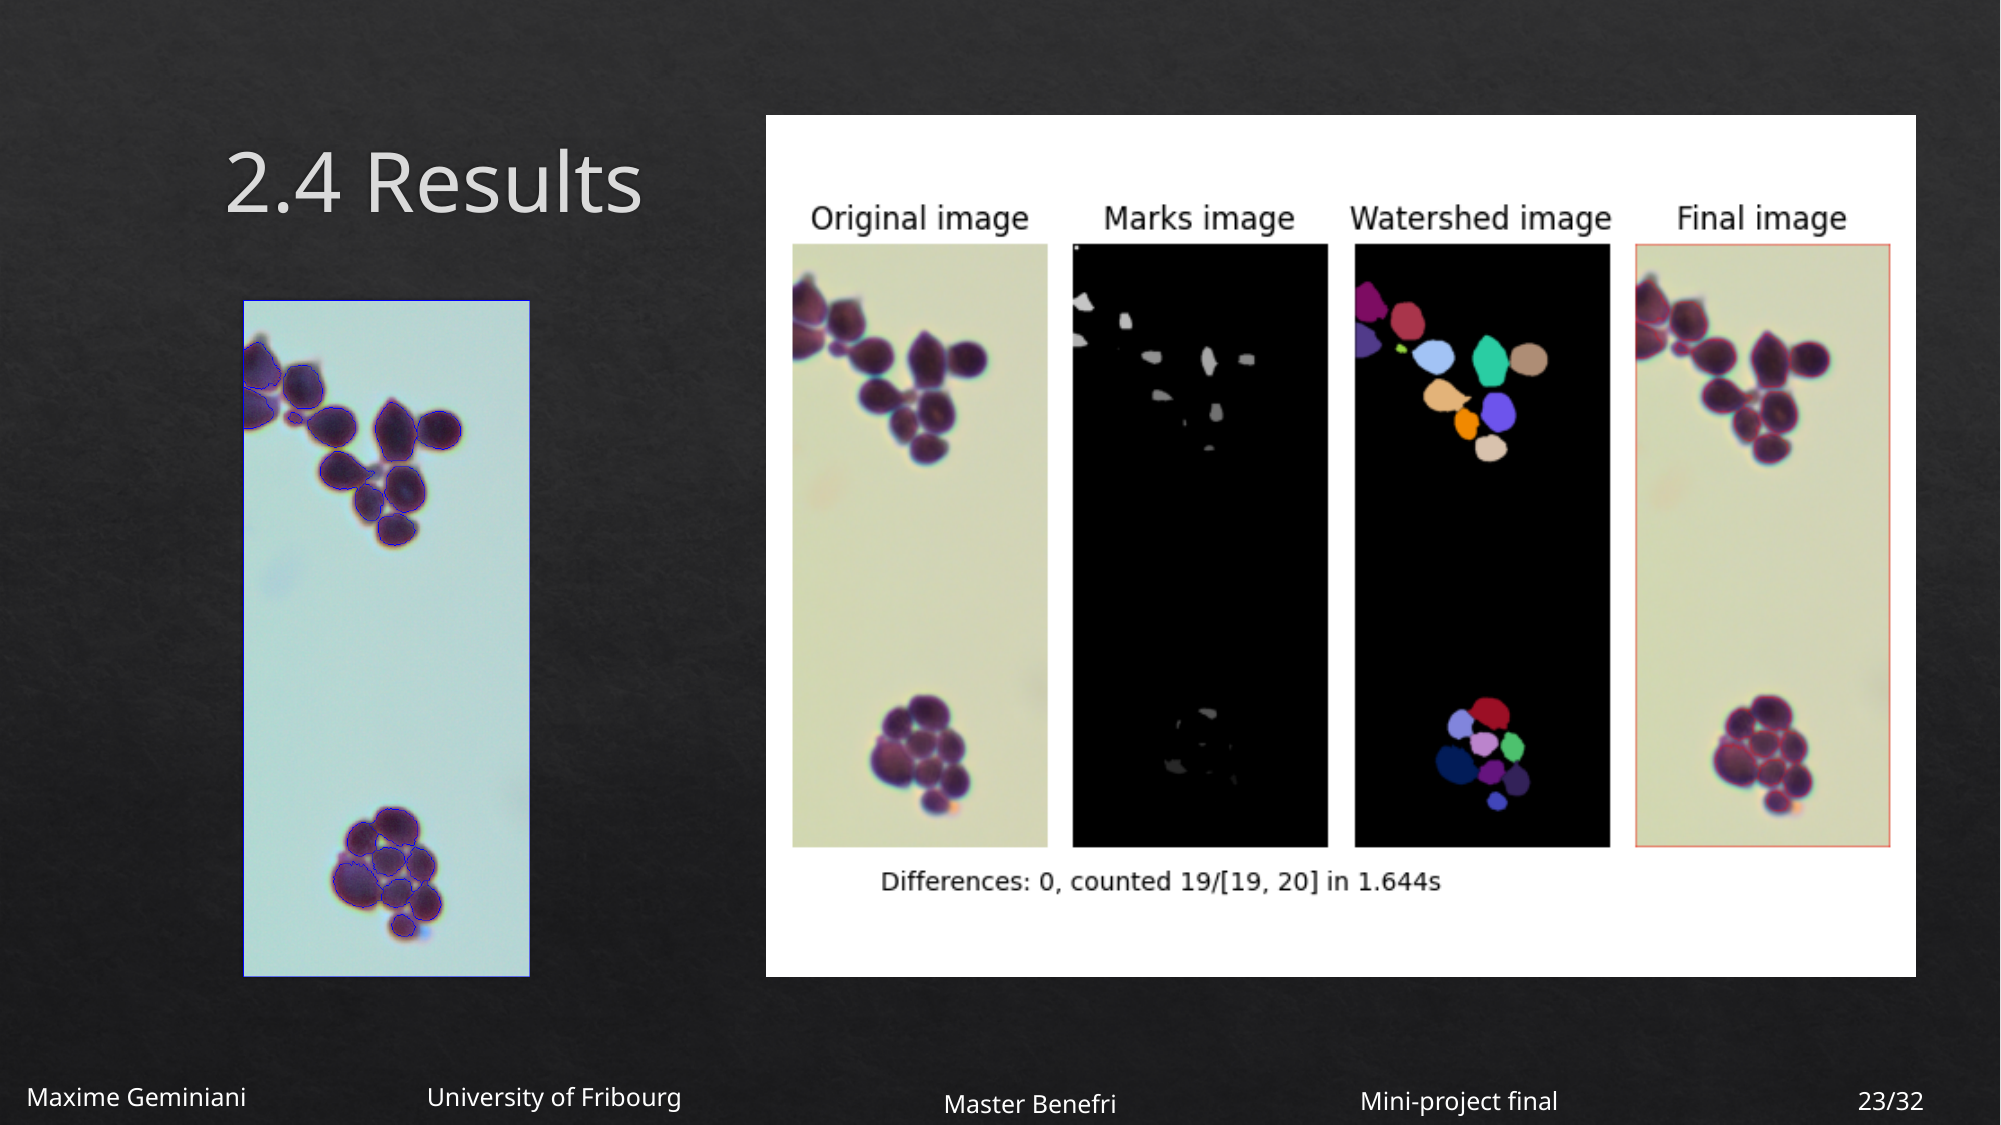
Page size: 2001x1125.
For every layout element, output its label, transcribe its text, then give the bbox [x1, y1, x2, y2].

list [243, 300, 530, 978]
picture [766, 114, 1917, 978]
text_box University of Fribourg [412, 1074, 791, 1119]
title 2.4 Results [149, 99, 720, 260]
text_box 23/32 [1843, 1078, 1940, 1124]
text_box Mini-project final [1345, 1078, 1687, 1124]
text_box Maxime Geminiani [11, 1074, 353, 1119]
text_box Master Benefri [928, 1080, 1135, 1125]
